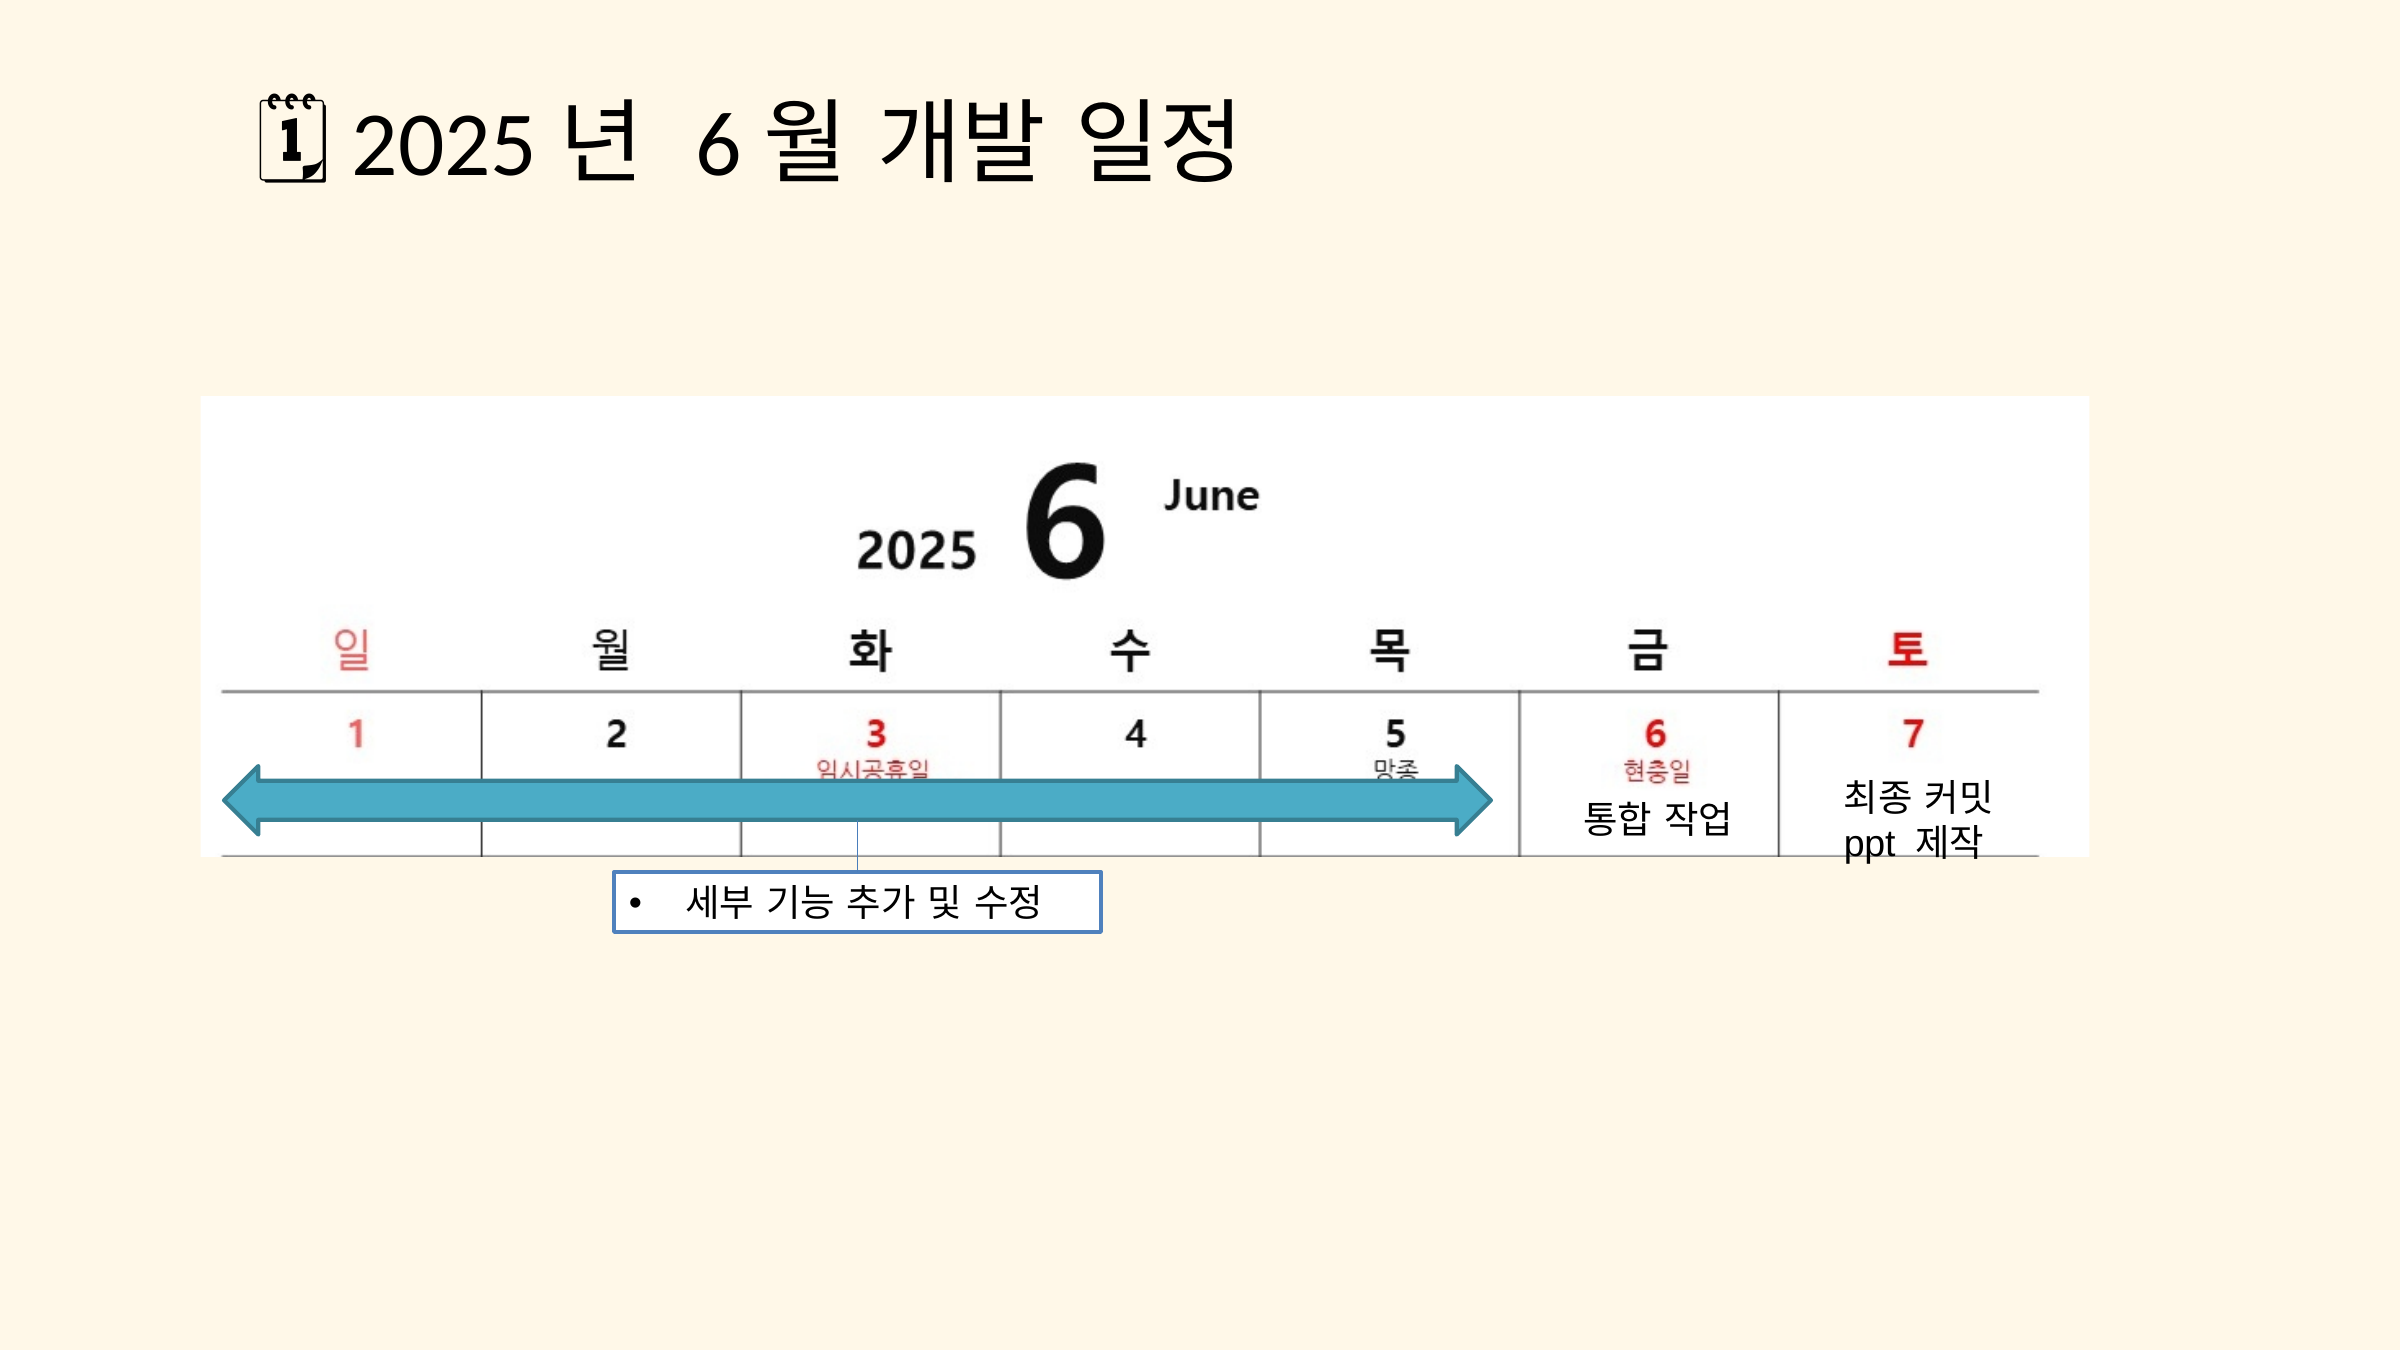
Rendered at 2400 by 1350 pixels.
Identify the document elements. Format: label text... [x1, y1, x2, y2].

picture [200, 396, 2090, 857]
text_box 세부 기능 추가 및 수정 [612, 870, 1103, 934]
text_box 🗓️ 2025년 6월 개발 일정 [75, 45, 1425, 233]
